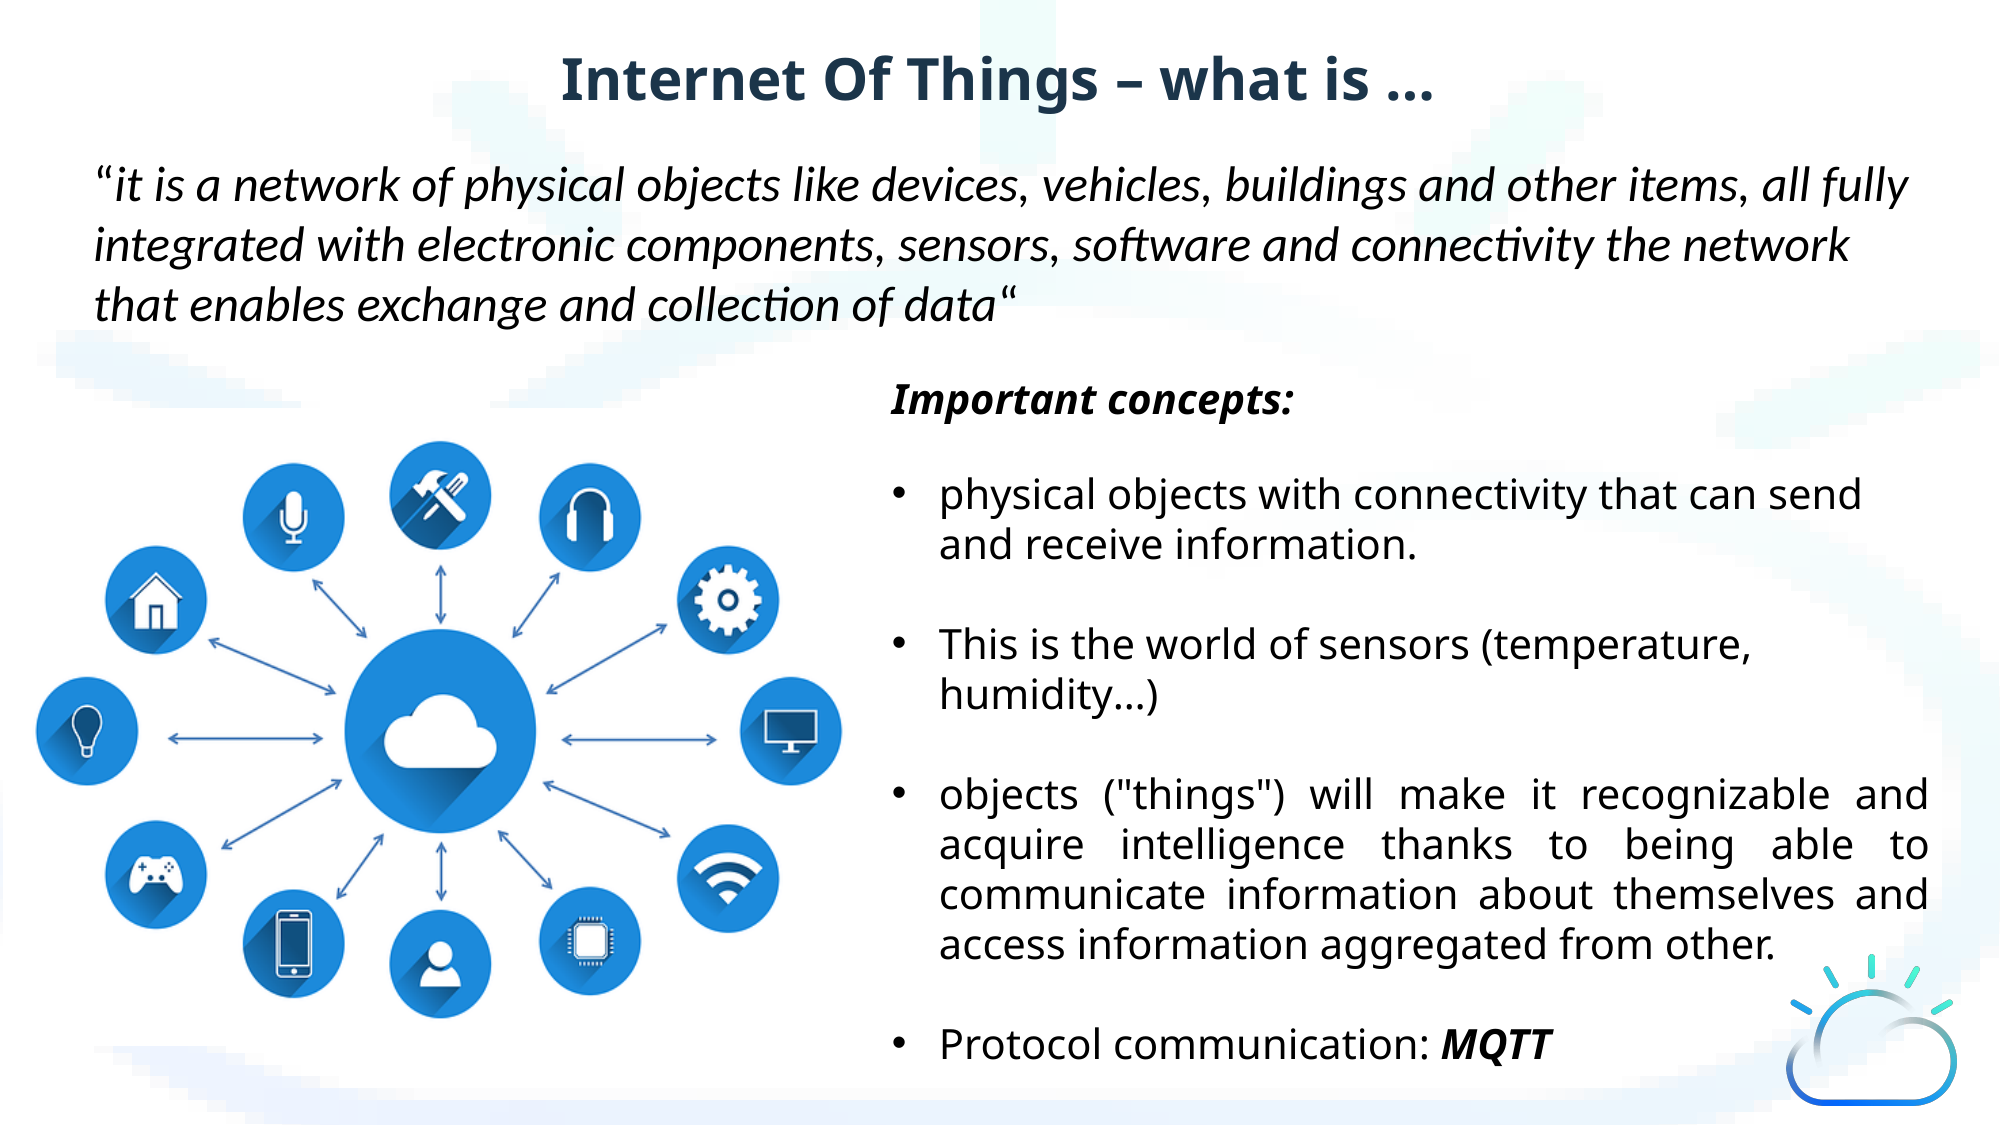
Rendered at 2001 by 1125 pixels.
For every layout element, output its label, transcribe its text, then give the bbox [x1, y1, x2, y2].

picture [3, 408, 871, 1046]
text_box Important concepts: physical objects with connectivity that can send and receive information. This is the world of sensors (temperature, humidity…) objects ("things") will make it recognizable and acquire intelligence thanks to being able to communicate information about themselves and access information aggregated from other. Protocol communication: MQTT [877, 365, 1945, 1075]
text_box Internet Of Things – what is … [24, 42, 1973, 121]
picture [1786, 954, 1957, 1106]
text_box “it is a network of physical objects like devices, vehicles, buildings and other items, all fully integrated with electronic components, sensors, software and connectivity the network that enables exchange and collection of data“ [78, 144, 1957, 340]
